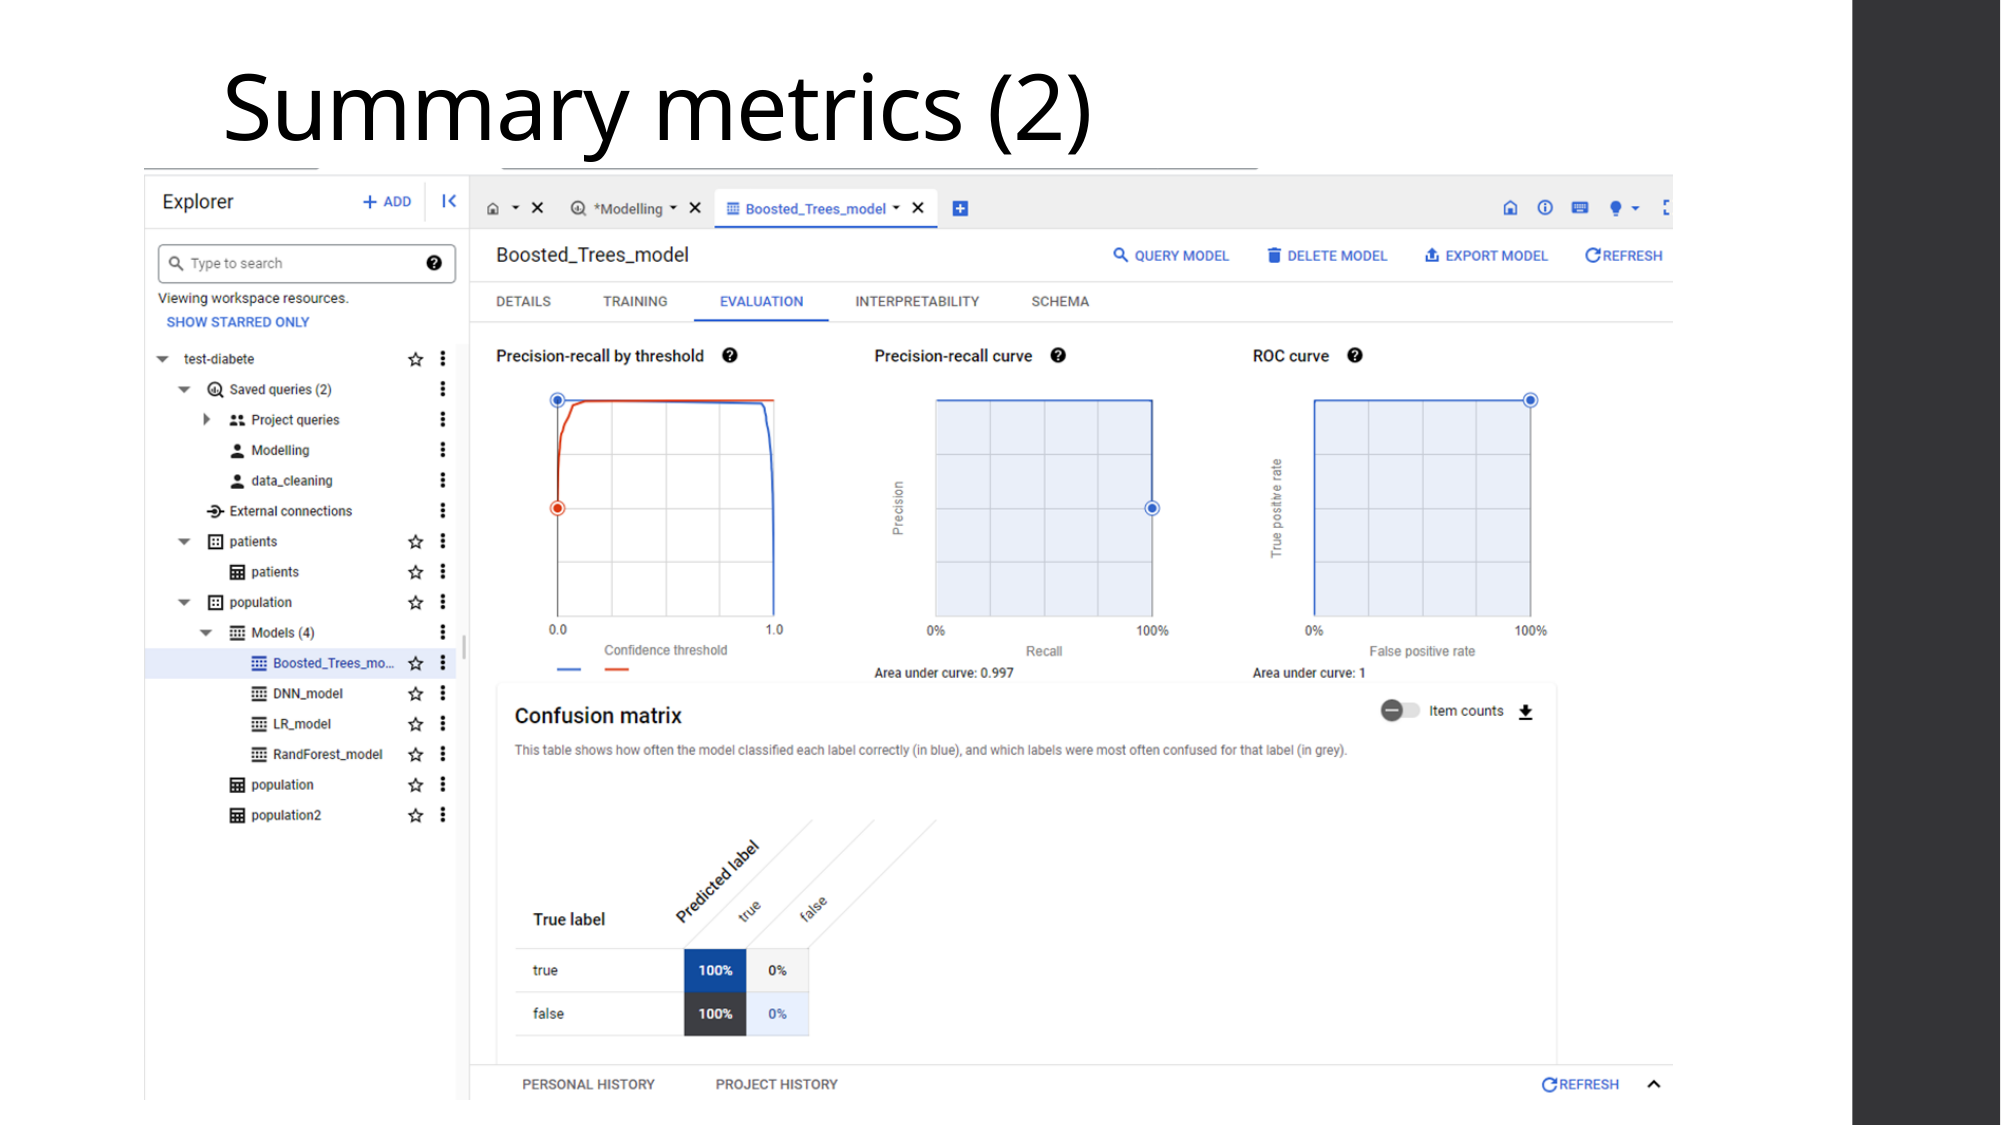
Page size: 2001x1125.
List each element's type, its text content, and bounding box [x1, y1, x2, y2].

picture [144, 168, 1673, 1101]
title Summary metrics (2) [206, 60, 1797, 278]
